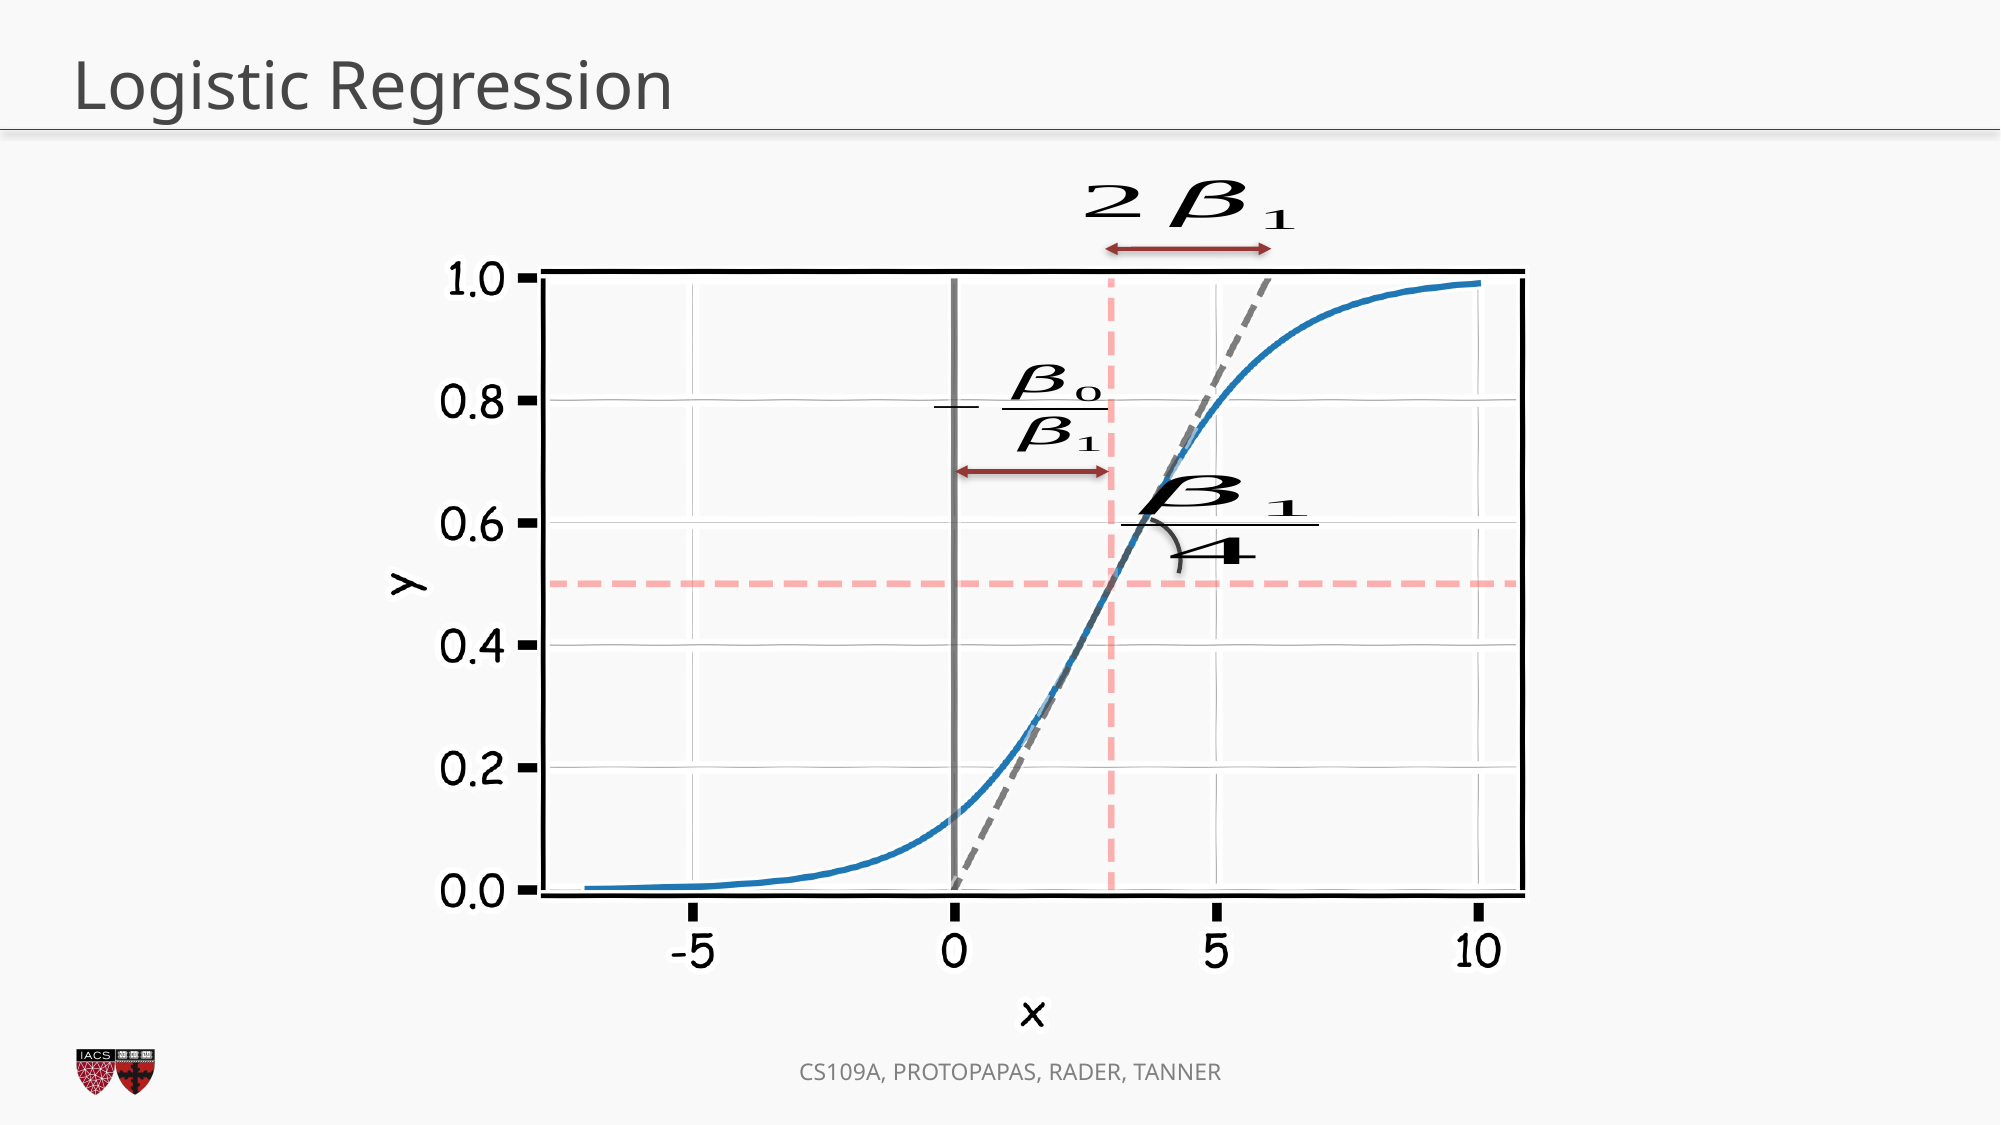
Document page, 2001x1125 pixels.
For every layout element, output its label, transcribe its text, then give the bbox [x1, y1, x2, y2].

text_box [319, 161, 1718, 1080]
picture [75, 1049, 155, 1095]
title Logistic Regression [57, 35, 1943, 162]
